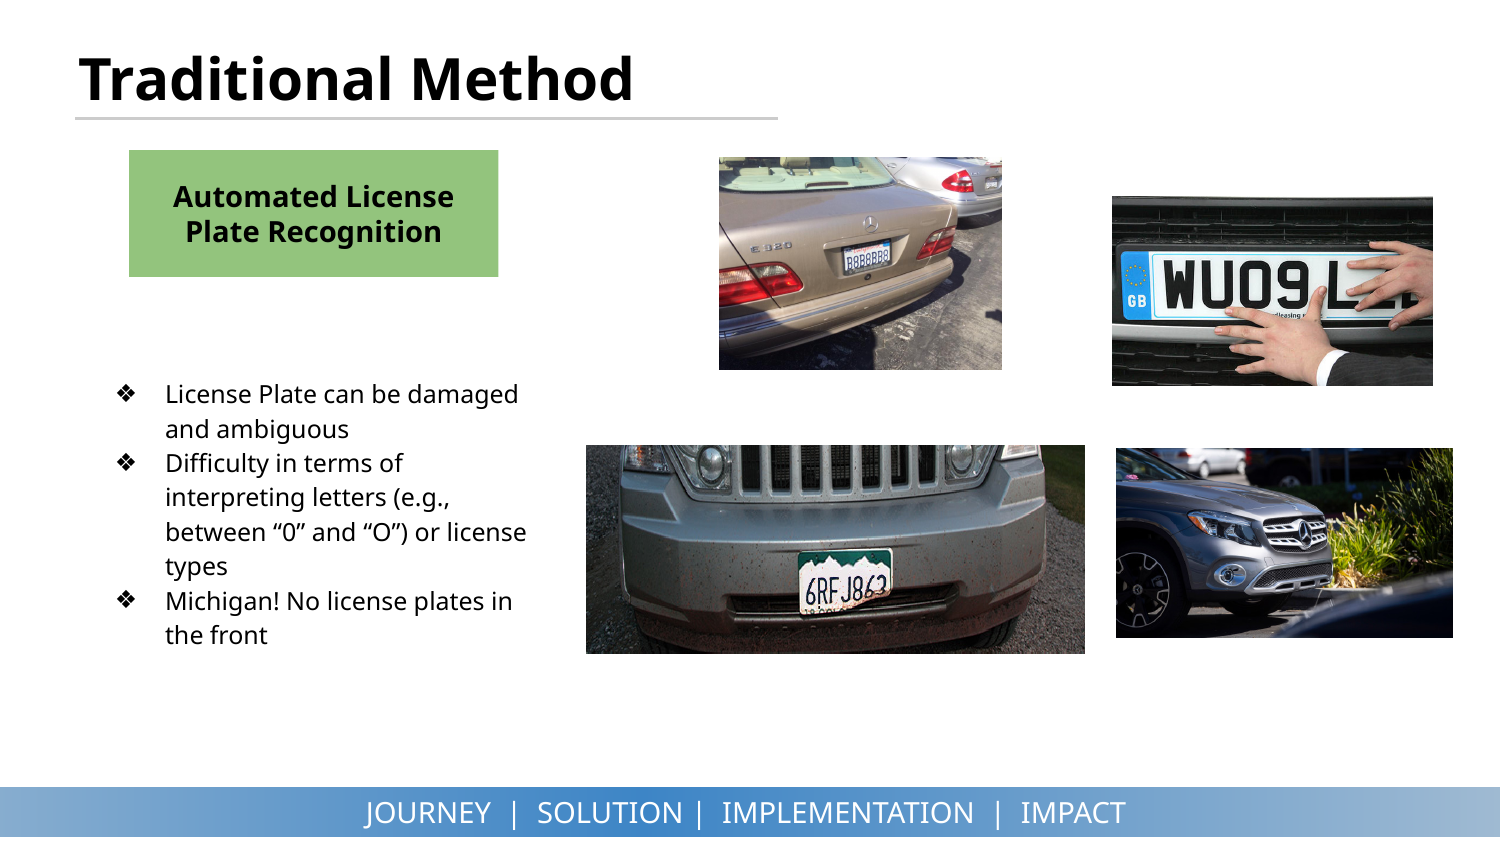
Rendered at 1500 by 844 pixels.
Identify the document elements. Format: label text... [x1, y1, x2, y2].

picture [1116, 448, 1454, 638]
text_box JOURNEY | SOLUTION | IMPLEMENTATION | IMPACT [0, 767, 1500, 844]
title Traditional Method [63, 25, 1156, 129]
text_box [45, 22, 493, 100]
picture [586, 444, 1086, 654]
text_box Automated License Plate Recognition [129, 150, 499, 277]
picture [718, 157, 1002, 371]
text_box License Plate can be damaged and ambiguous Difficulty in terms of interpreting letters (e.g., between “0” and “O”) or license types Michigan! No license plates in the front [74, 342, 566, 681]
text_box [1001, 496, 1433, 692]
picture [1112, 195, 1433, 387]
